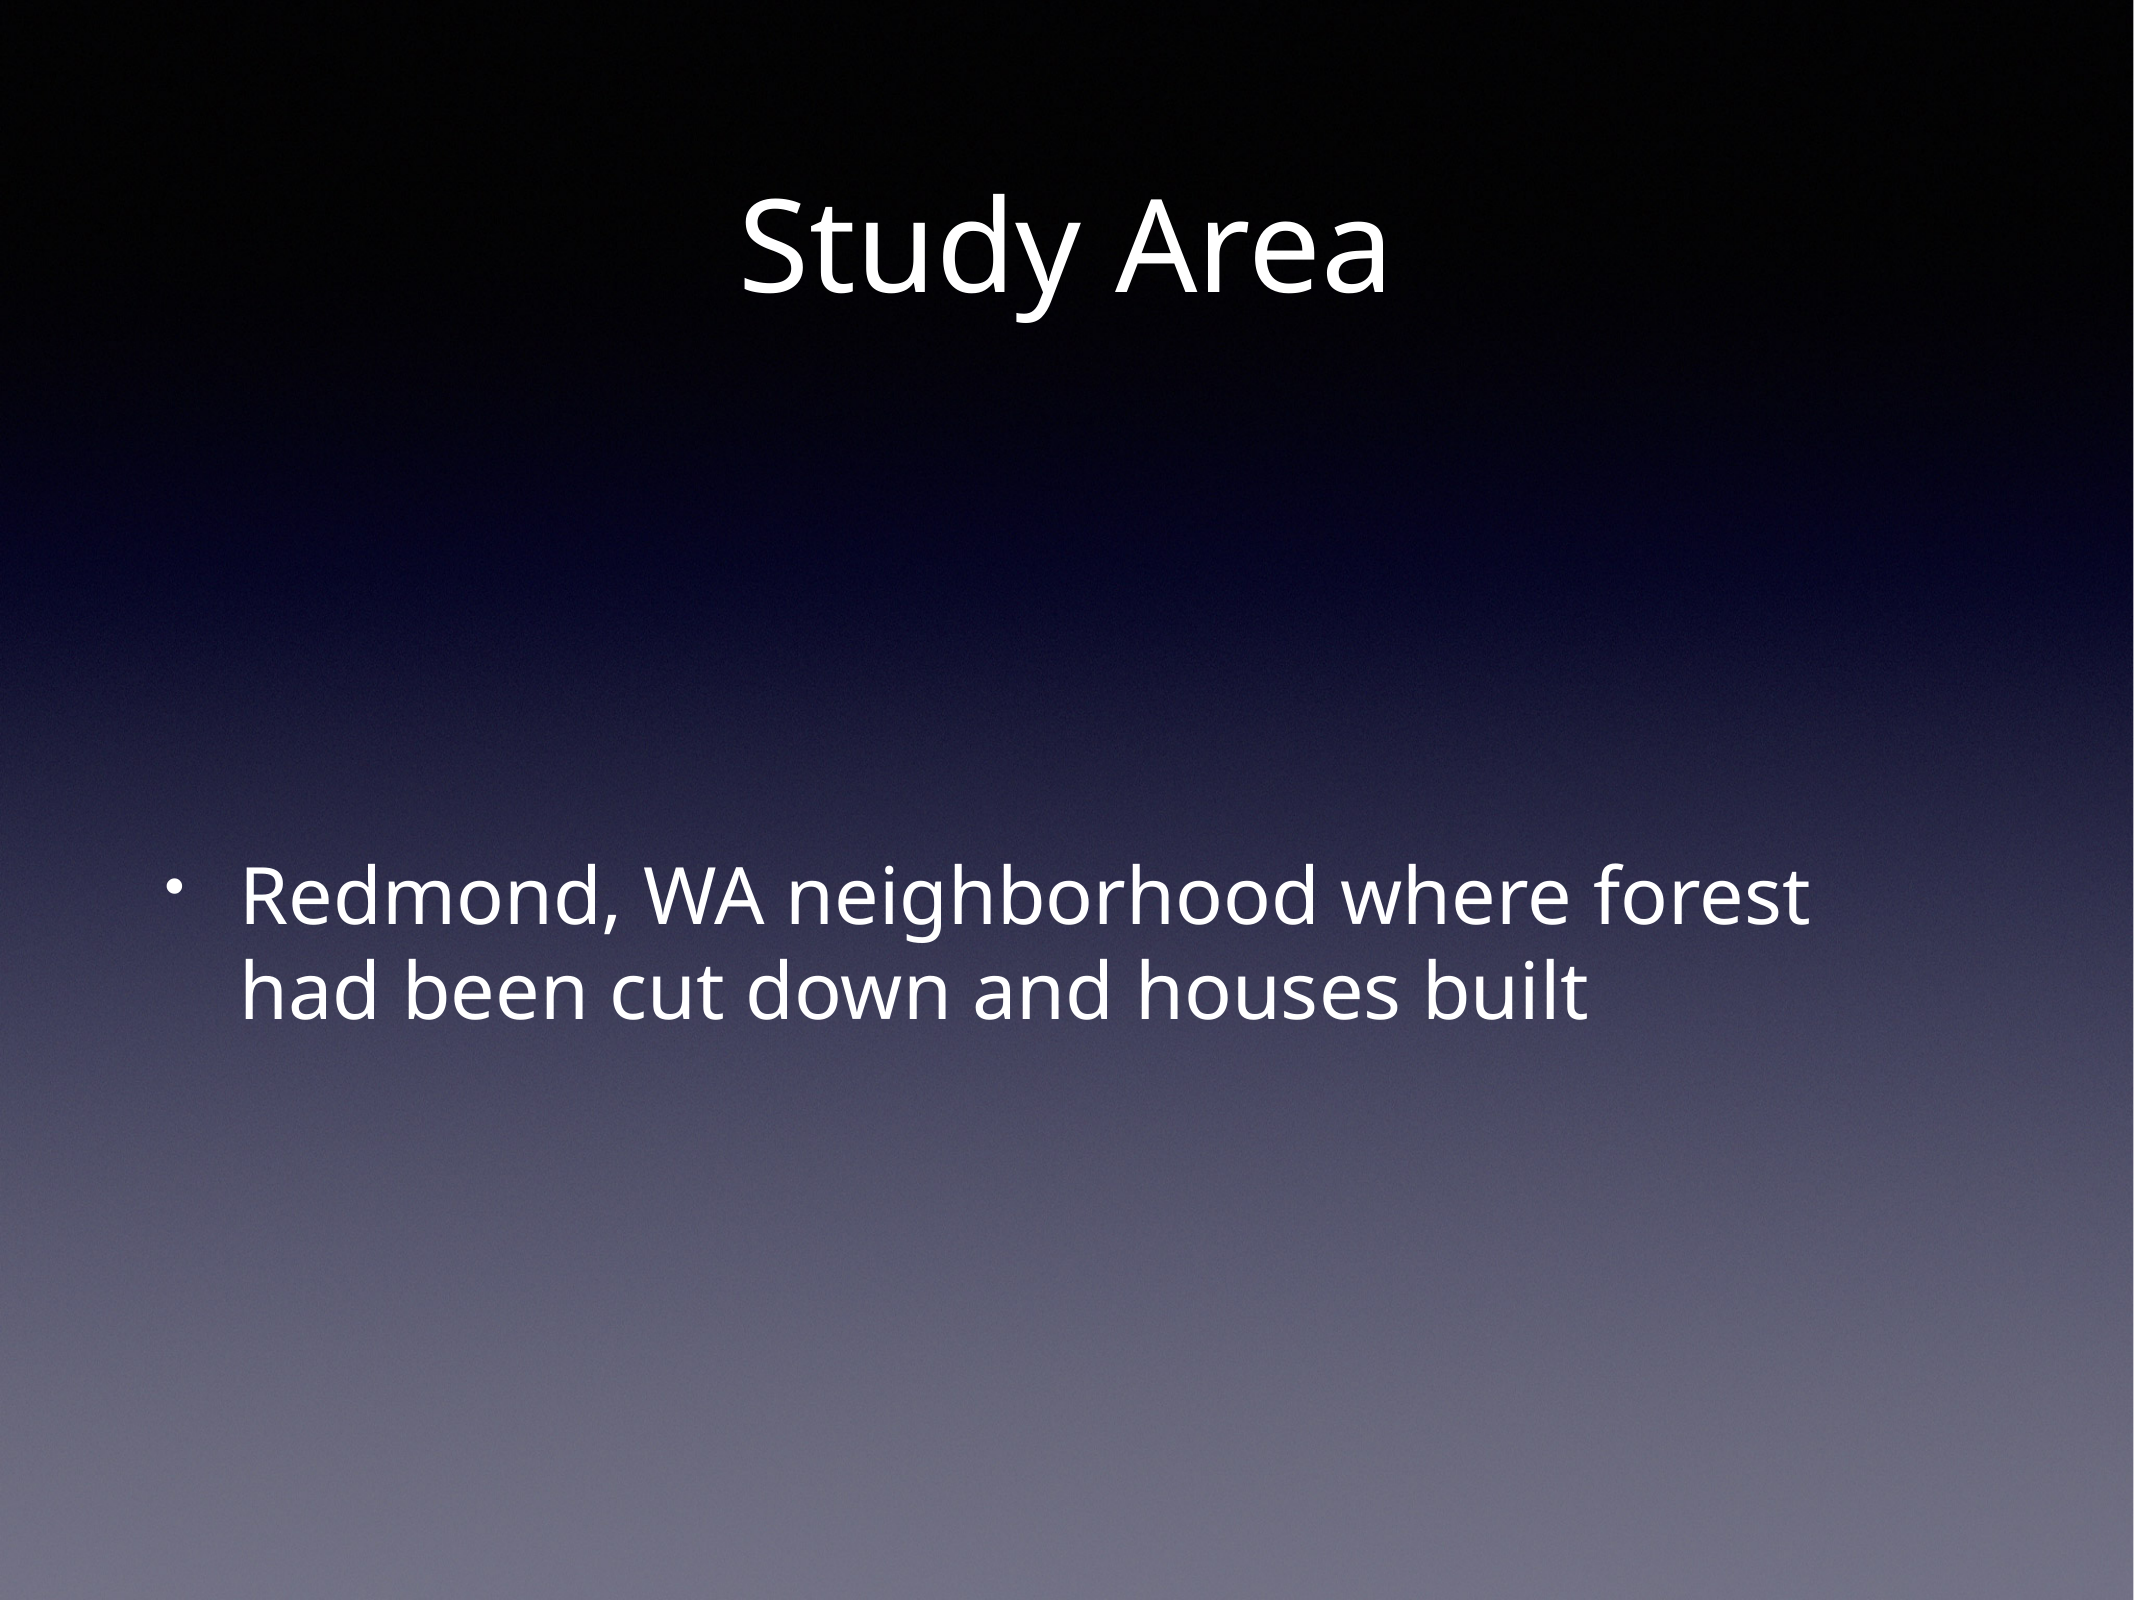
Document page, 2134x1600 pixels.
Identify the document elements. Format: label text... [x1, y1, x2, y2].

picture [0, 0, 2134, 1600]
list Redmond, WA neighborhood where forest had been cut down and houses built [155, 424, 1978, 1457]
title Study Area [155, 66, 1978, 416]
